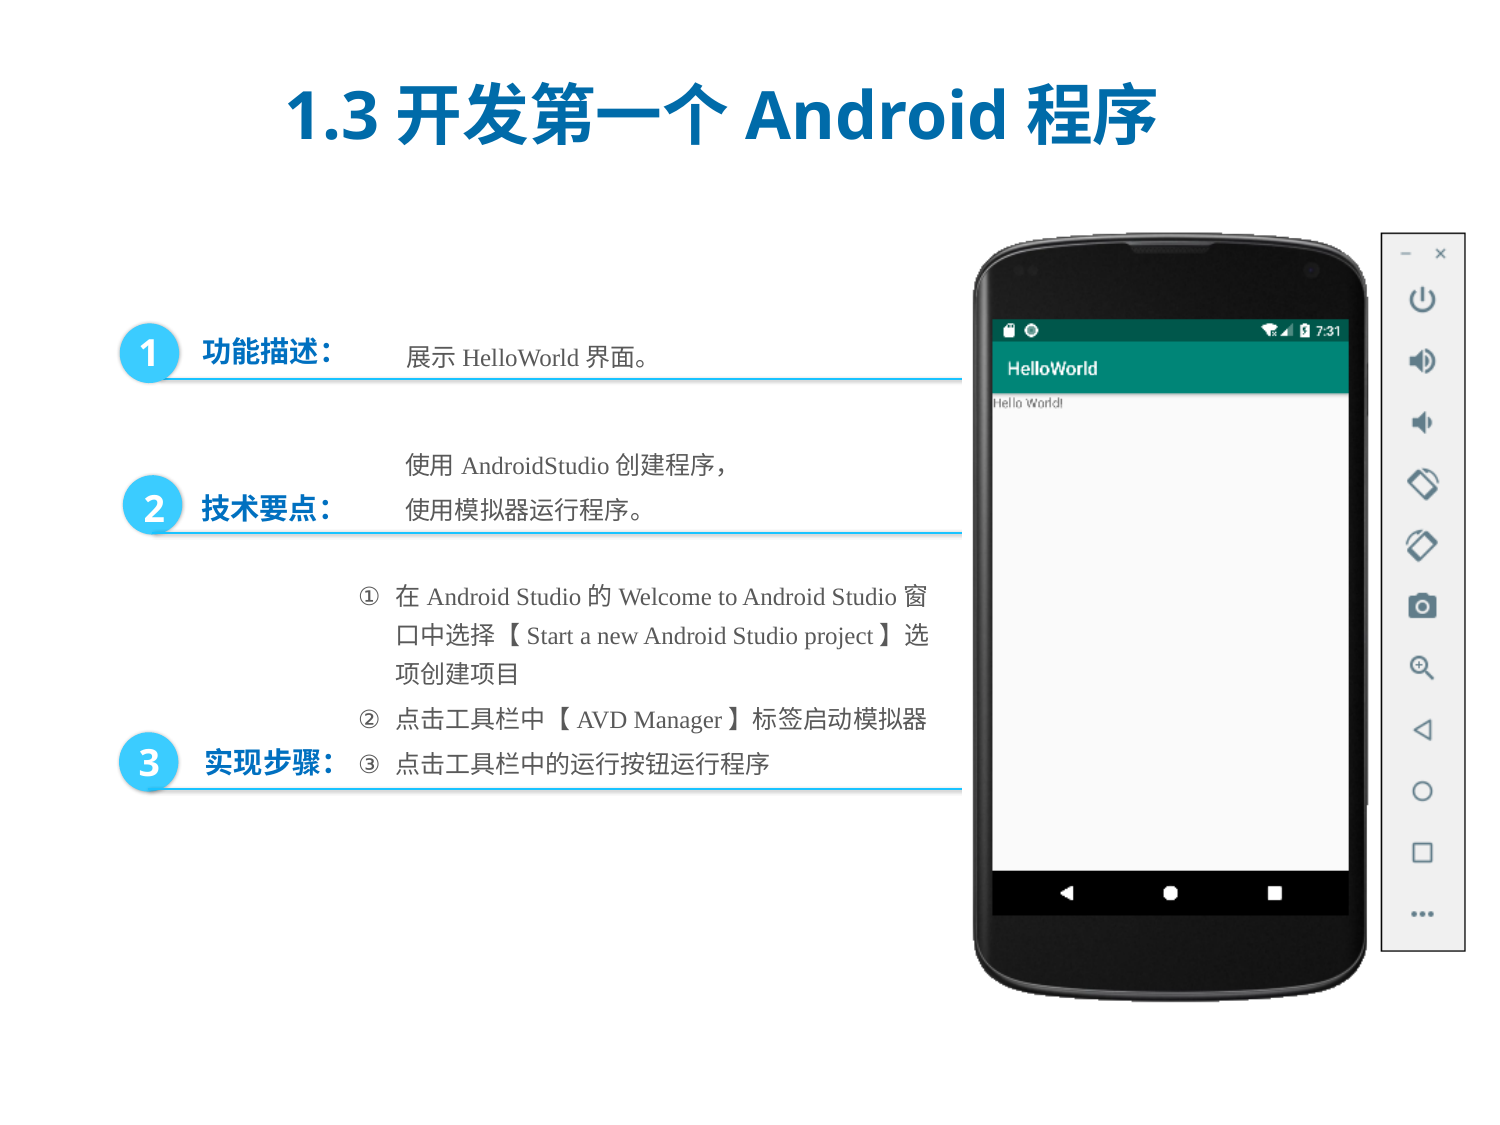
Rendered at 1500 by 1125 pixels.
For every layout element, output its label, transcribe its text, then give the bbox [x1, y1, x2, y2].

text_box 展示HelloWorld界面。 [391, 324, 676, 377]
text_box 在Android Studio的Welcome to Android Studio窗口中选择【Start a new Android Studio project】选项创建项目 点击工具栏中【AVD Manager】标签启动模拟器 点击工具栏中的运行按钮运行程序 [343, 564, 946, 787]
text_box 1 [123, 322, 175, 382]
text_box [175, 748, 179, 776]
picture [962, 223, 1477, 1012]
text_box 使用AndroidStudio创建程序， 使用模拟器运行程序。 [390, 433, 756, 530]
text_box 1.3开发第一个Android程序 [269, 66, 1459, 159]
text_box [119, 747, 123, 777]
text_box 功能描述： [187, 315, 377, 377]
text_box 技术要点： [186, 472, 377, 530]
text_box [119, 339, 123, 367]
text_box 3 [123, 731, 175, 792]
text_box [175, 338, 180, 369]
text_box 2 [128, 478, 180, 538]
text_box 实现步骤： [189, 728, 375, 787]
text_box [122, 488, 128, 522]
